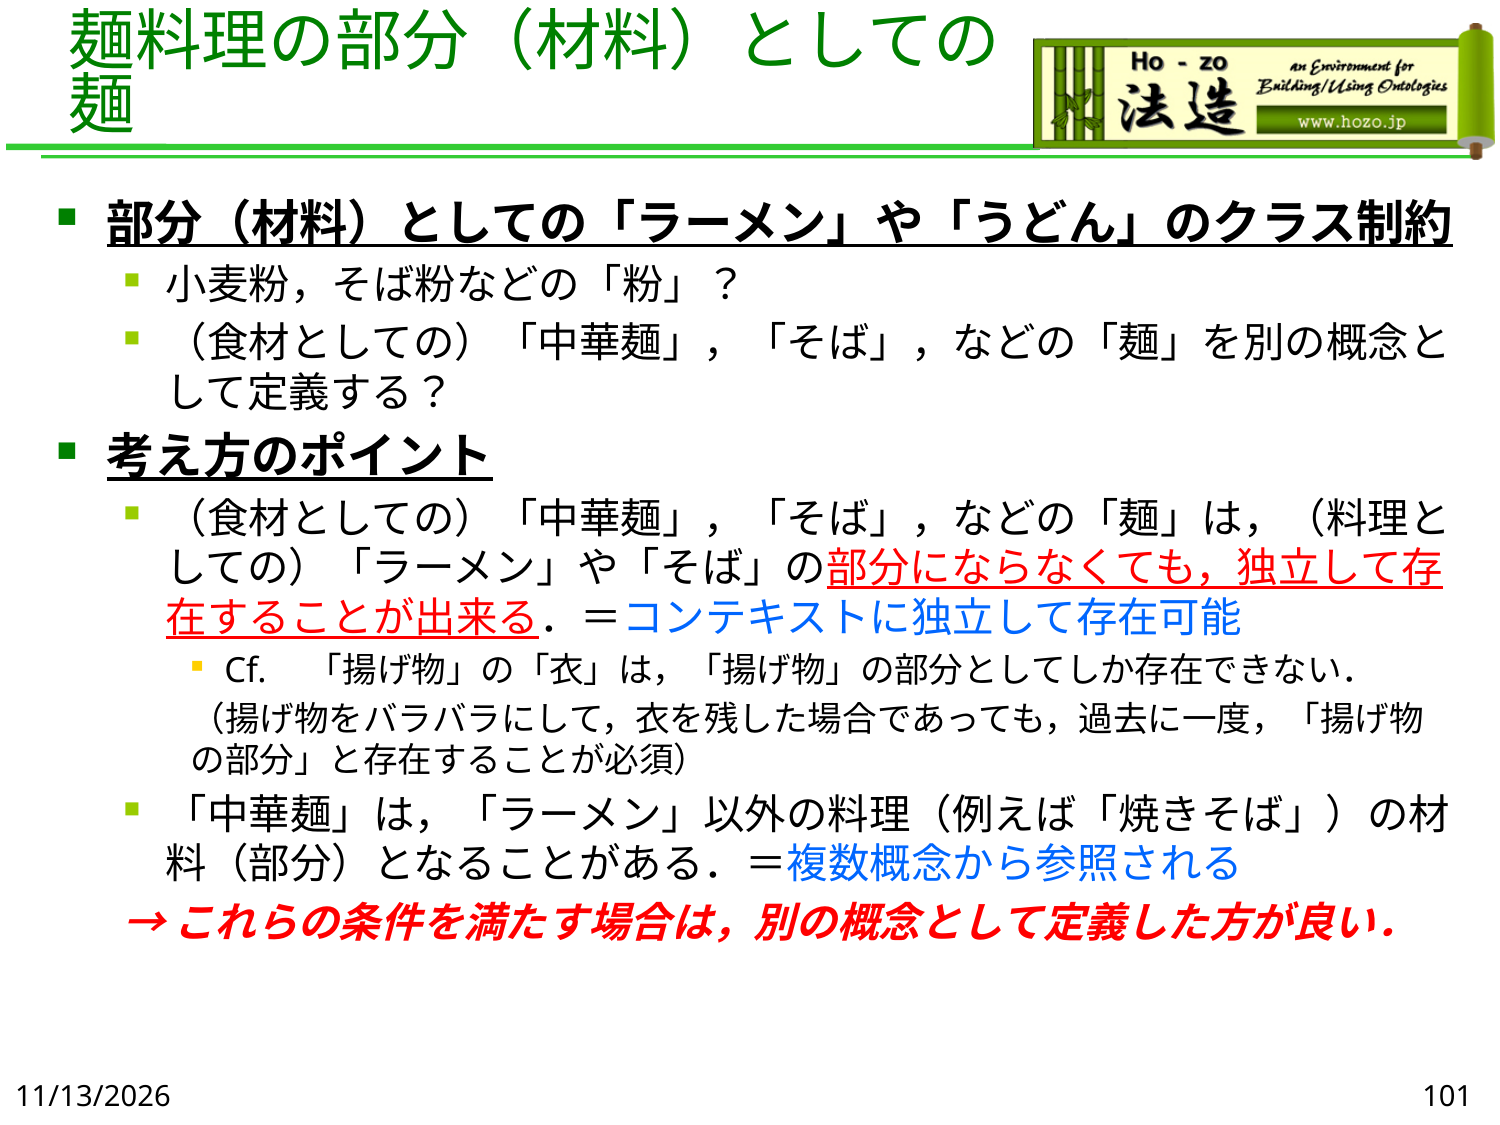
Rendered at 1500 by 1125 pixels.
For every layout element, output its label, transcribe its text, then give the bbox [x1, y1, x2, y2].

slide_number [0, 1049, 313, 1125]
title 麺料理の部分（材料）としての麺 [53, 23, 1034, 150]
list 部分（材料）としての「ラーメン」や「うどん」のクラス制約 小麦粉，そば粉などの「粉」？ （食材としての）「中華麺」，「そば」，などの「麺」を別の概念として定義する？ 考え方のポイント （食材としての）「中華麺」，「そば」，などの「麺」は，（料理としての）「ラーメン」や「そば」の部分にならなくても，独立して存在することが出来る．＝コンテキストに独立して存在可能 Cf. 「揚げ物」の「衣」は，「揚げ物」の部分としてしか存在できない． （揚げ物をバラバラにして，衣を残した場合であっても，過去に一度，「揚げ物の部分」と存在することが必須） 「中華麺」は，「ラーメン」以外の料理（例えば「焼きそば」）の材料（部分）となることがある．＝複数概念から参照される →これらの条件を満たす場合は，別の概念として定義した方が良い． [41, 184, 1471, 1048]
picture [1033, 23, 1495, 160]
slide_number 101 [1174, 1049, 1488, 1125]
